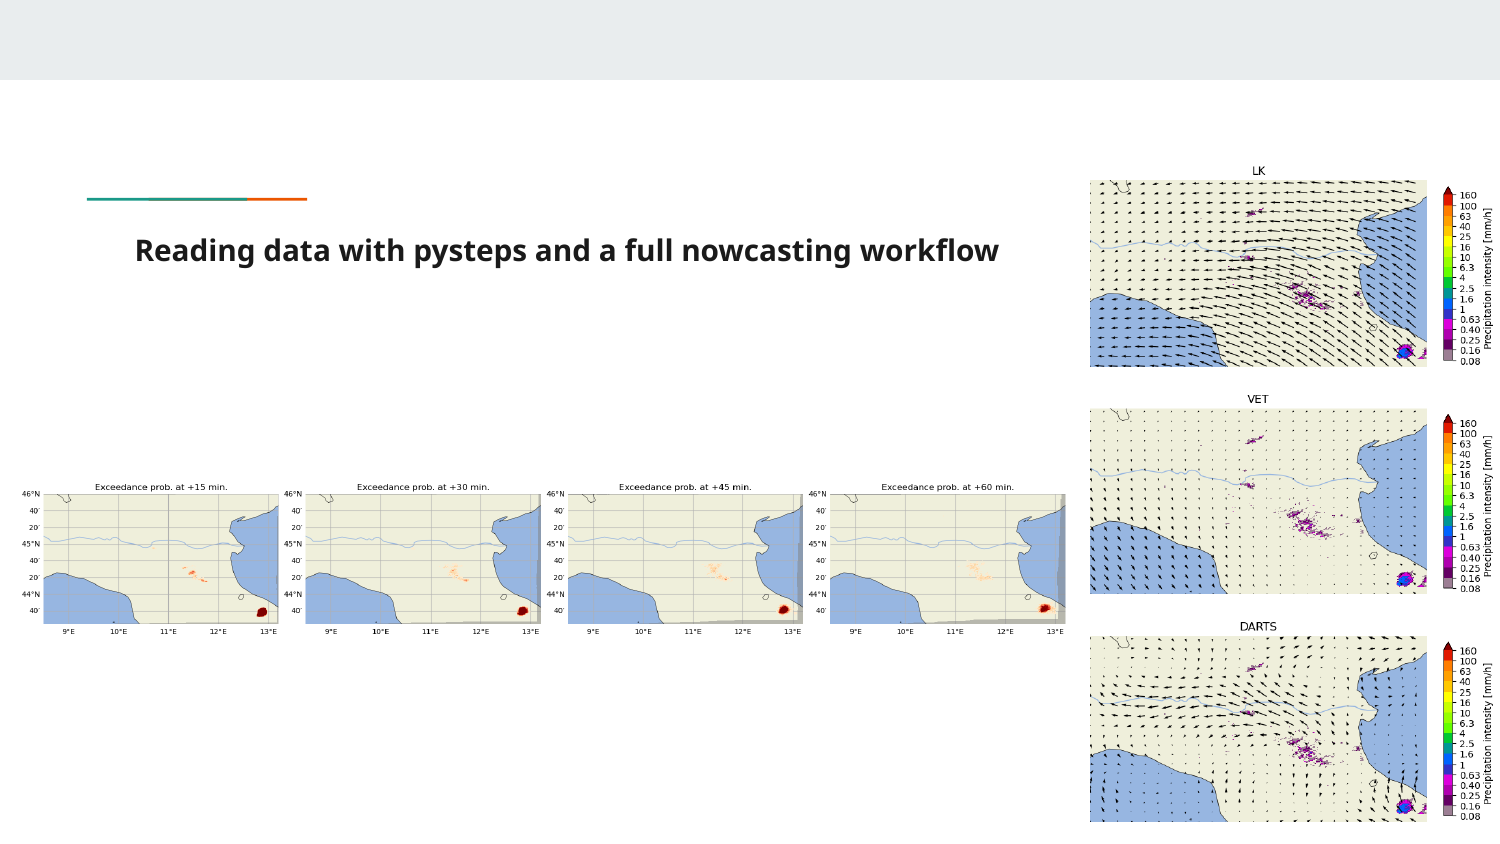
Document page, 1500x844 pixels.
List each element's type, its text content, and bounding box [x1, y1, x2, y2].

title Reading data with pysteps and a full nowcasting workflow [119, 216, 1059, 305]
picture [1083, 158, 1500, 844]
picture [15, 451, 1071, 667]
